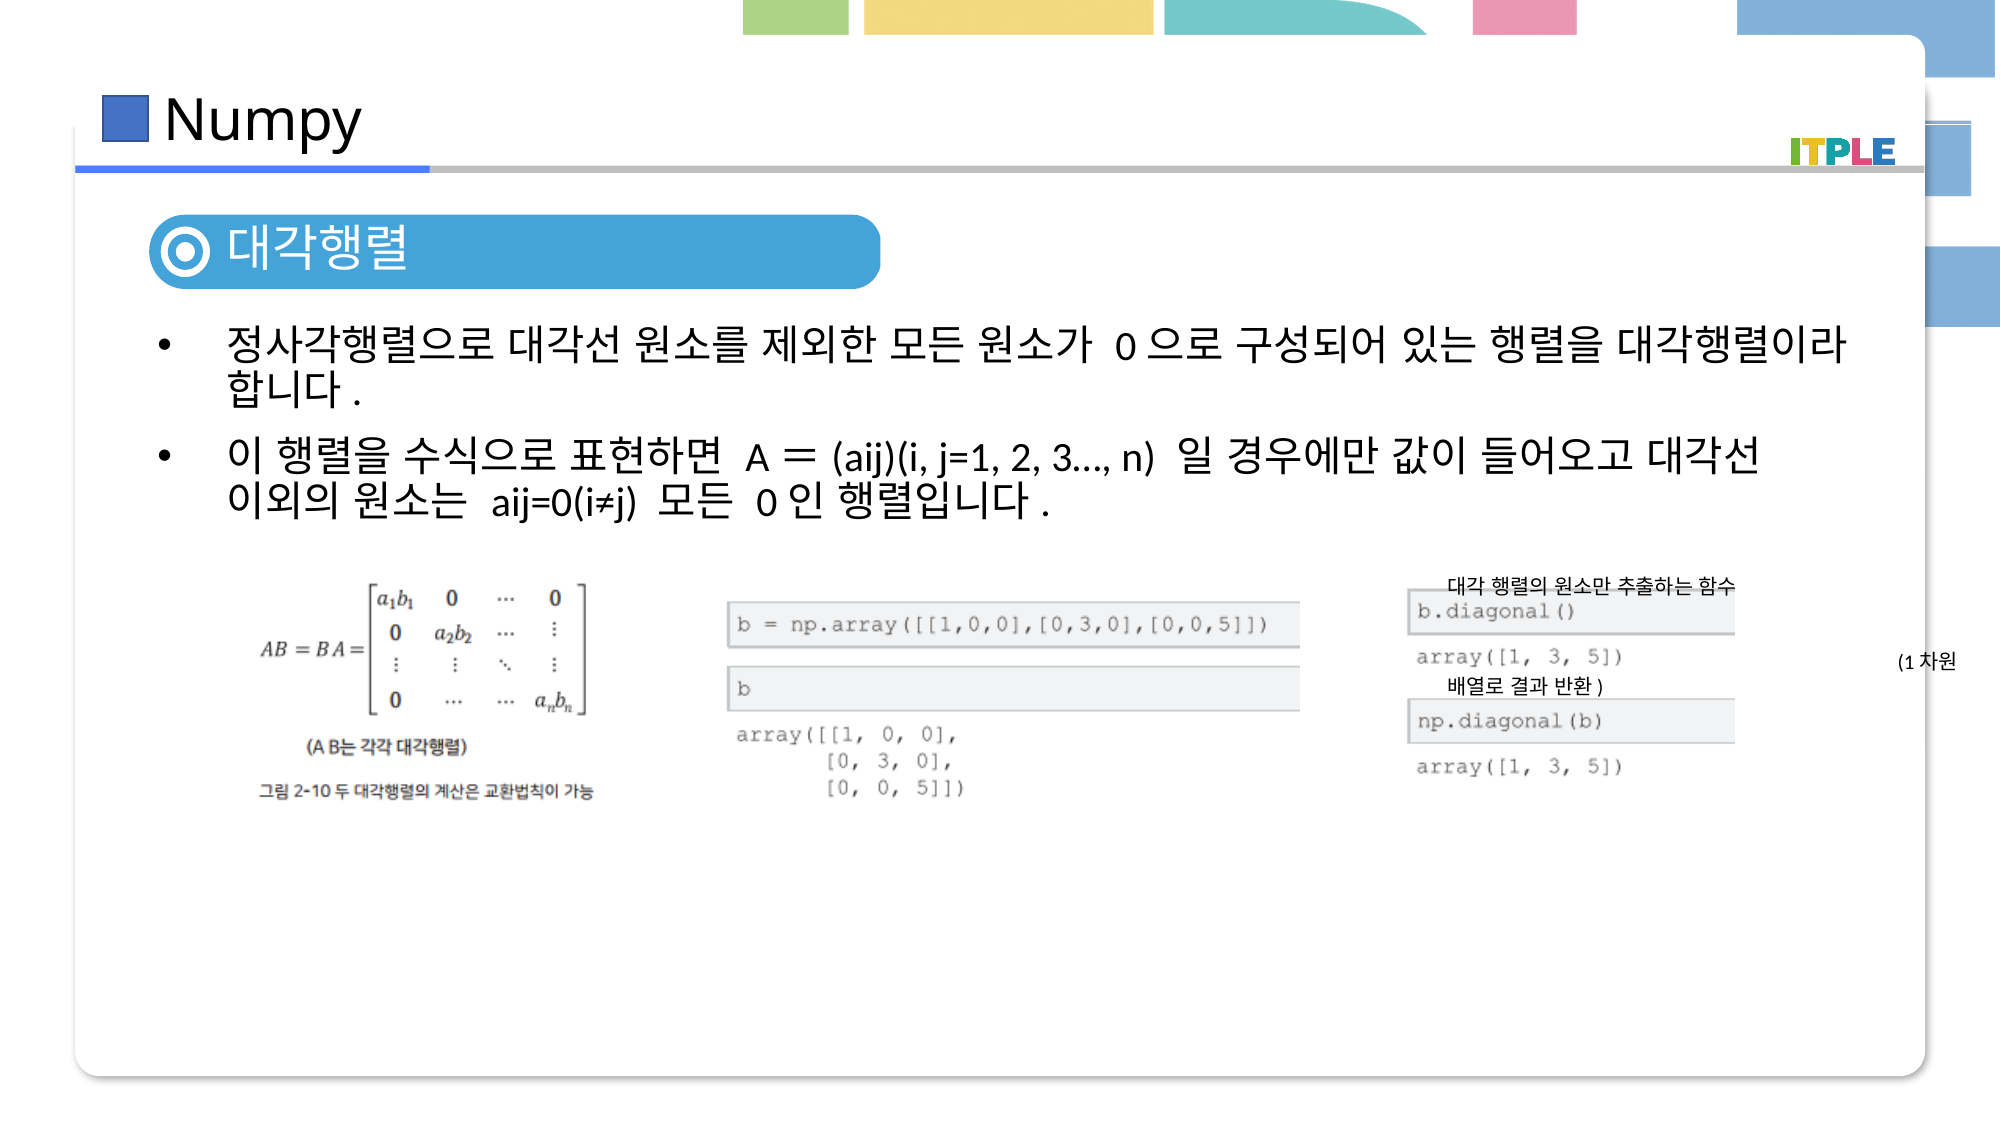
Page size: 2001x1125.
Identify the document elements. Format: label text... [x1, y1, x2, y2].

text_box 대각 행렬의 원소만 추출하는 함수 (1차원 배열로 결과 반환) [1735, 566, 2000, 707]
list 정사각행렬으로 대각선 원소를 제외한 모든 원소가 0으로 구성되어 있는 행렬을 대각행렬이라 합니다. 이 행렬을 수식으로 표현하면 A＝(aij)(i, j=1, 2, 3…, n) 일 경우에만 값이 들어오고 대각선 이외의 원소는 aij=0(i≠j) 모든 0인 행렬입니다. [142, 317, 1881, 448]
picture [699, 586, 1300, 817]
picture [1791, 138, 1895, 165]
picture [232, 562, 691, 841]
text_box 대각행렬 [211, 215, 1355, 284]
picture [1395, 562, 1735, 799]
